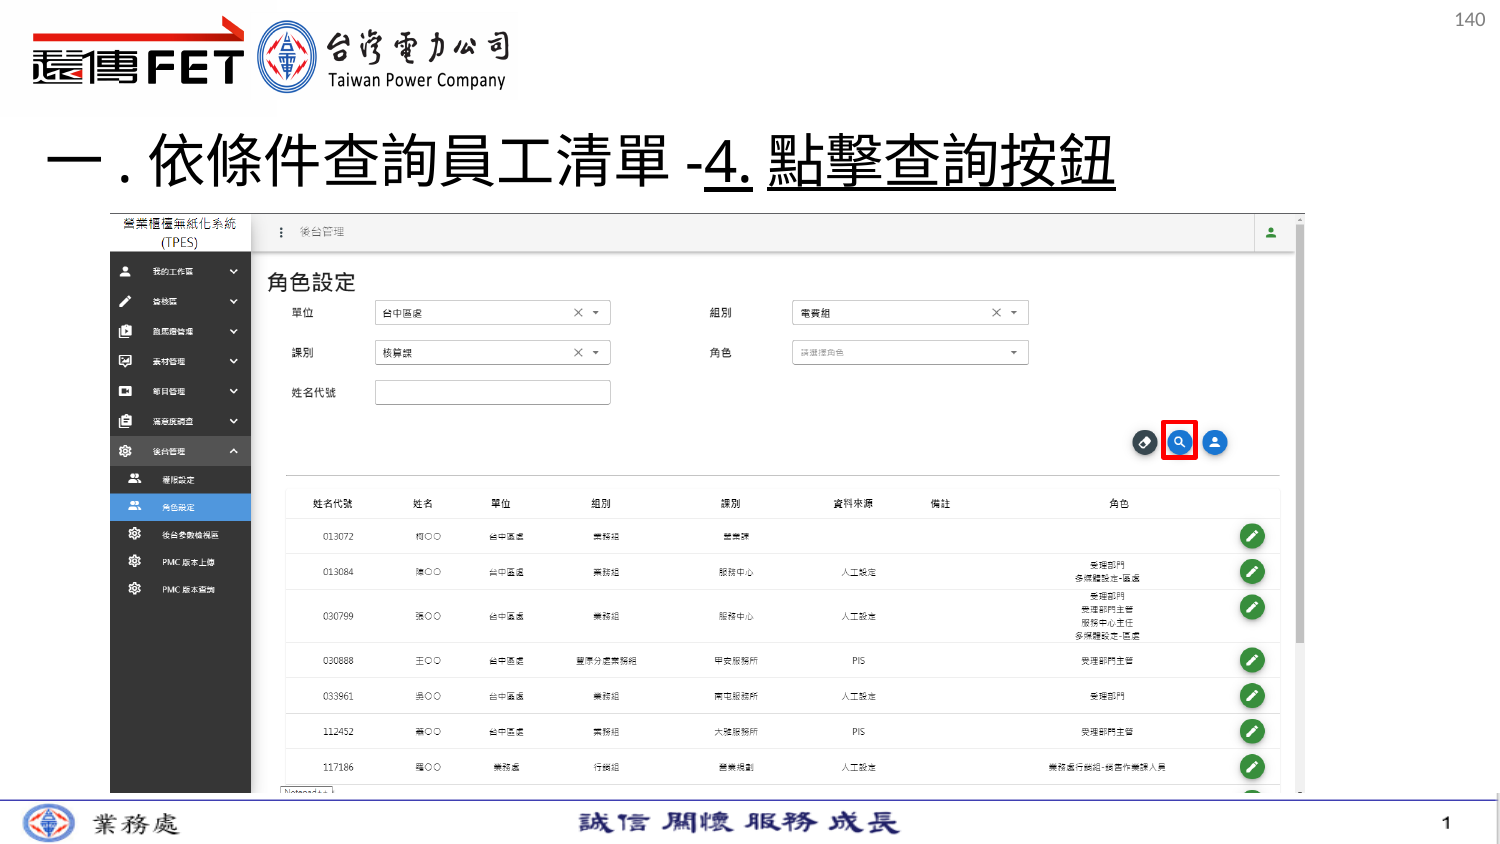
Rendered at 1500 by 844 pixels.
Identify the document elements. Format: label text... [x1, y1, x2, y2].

text_box 一.依條件查詢員工清單-4.點擊查詢按鈕 [30, 117, 1428, 217]
picture [0, 0, 519, 117]
picture [0, 212, 1500, 844]
